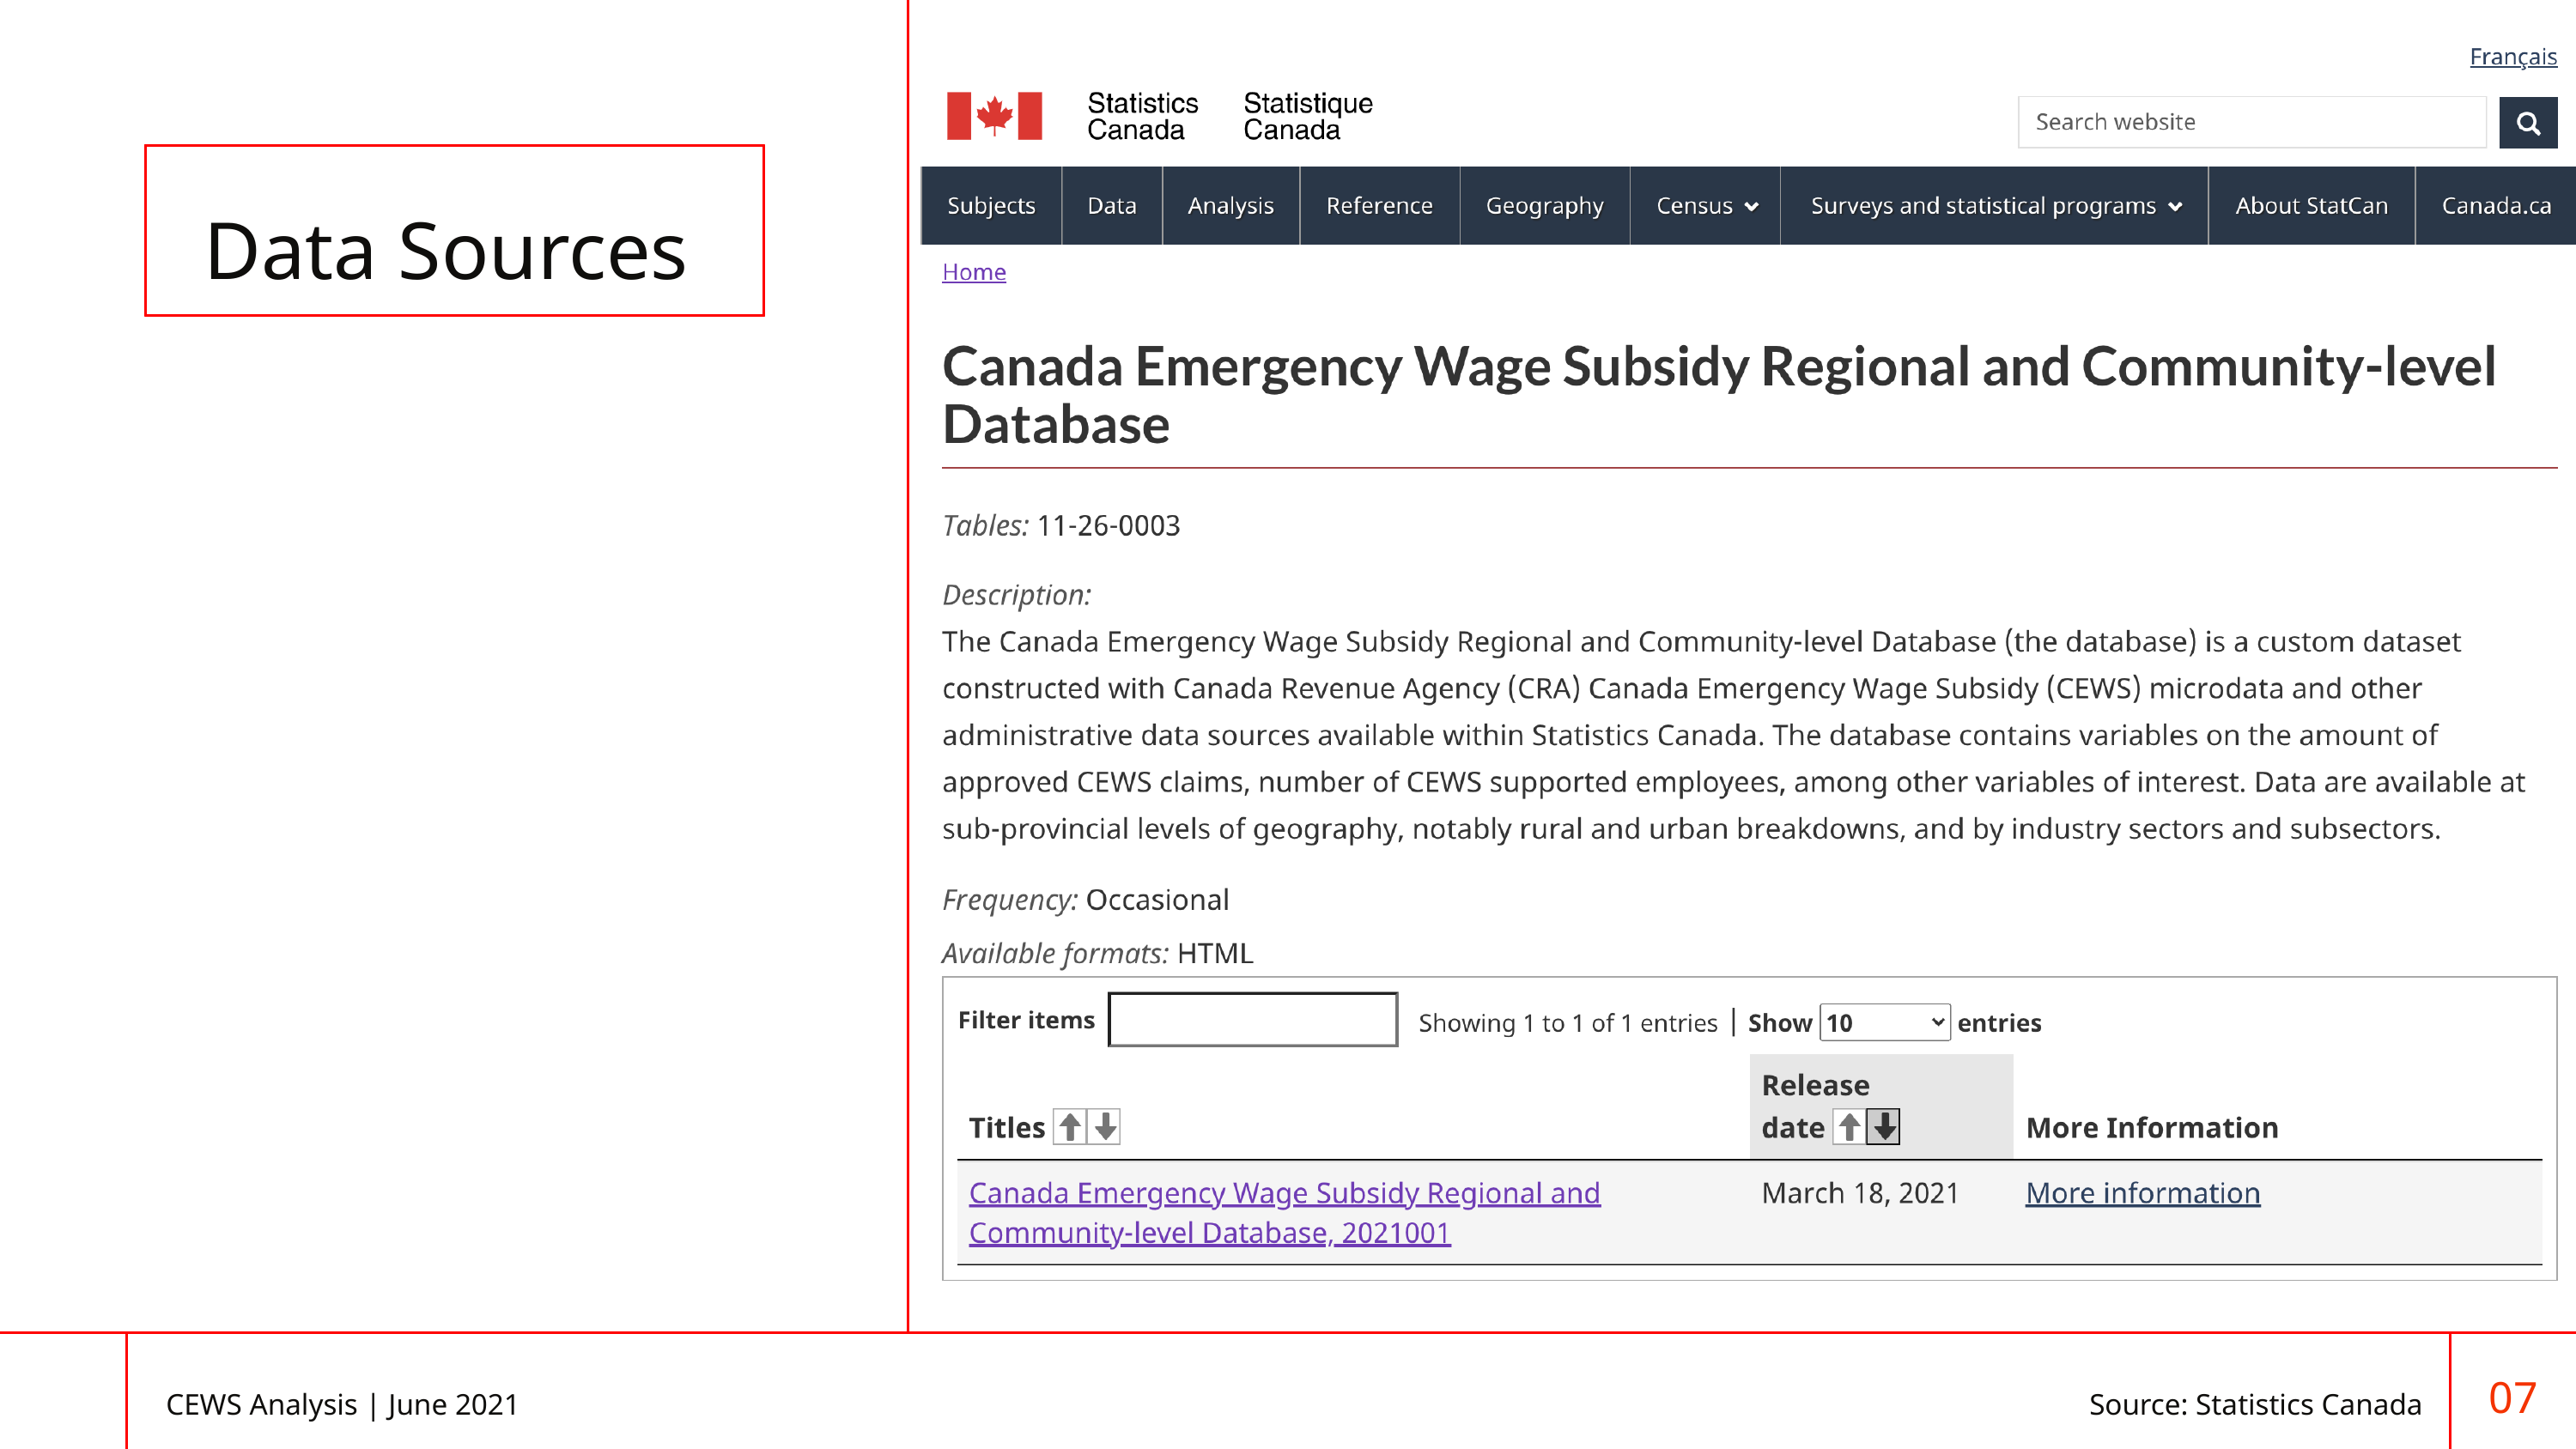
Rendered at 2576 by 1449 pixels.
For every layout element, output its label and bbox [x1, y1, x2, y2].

text_box [144, 144, 765, 317]
picture [920, 27, 2576, 1305]
text_box [0, 1331, 2576, 1449]
